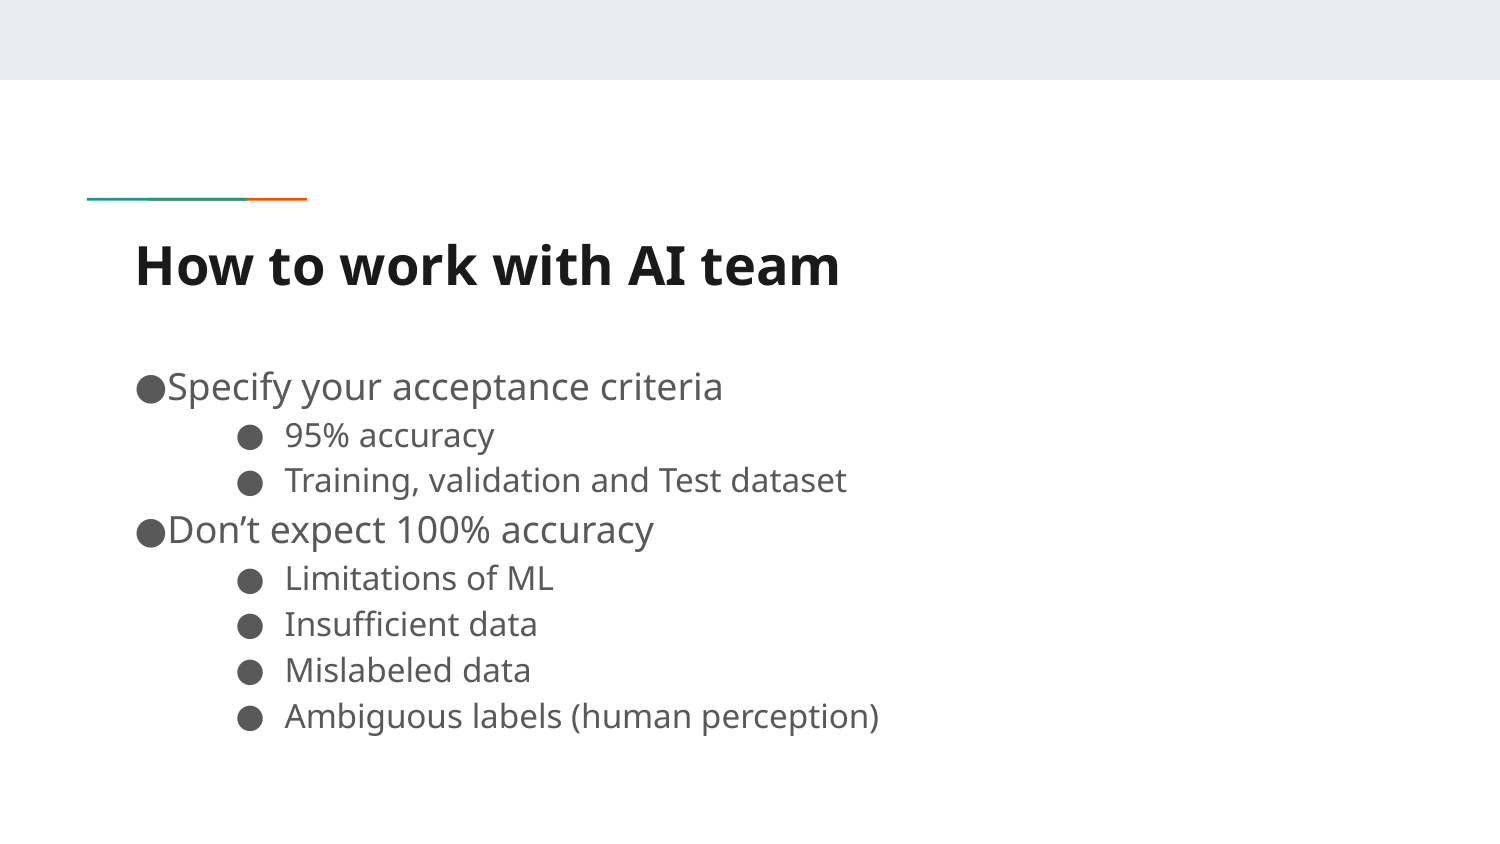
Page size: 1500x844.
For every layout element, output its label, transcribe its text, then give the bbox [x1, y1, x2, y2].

title How to work with AI team [119, 216, 1381, 305]
list Specify your acceptance criteria 95% accuracy Training, validation and Test dataset Don’t expect 100% accuracy Limitations of ML Insufficient data Mislabeled data Ambiguous labels (human perception) [119, 341, 1381, 712]
